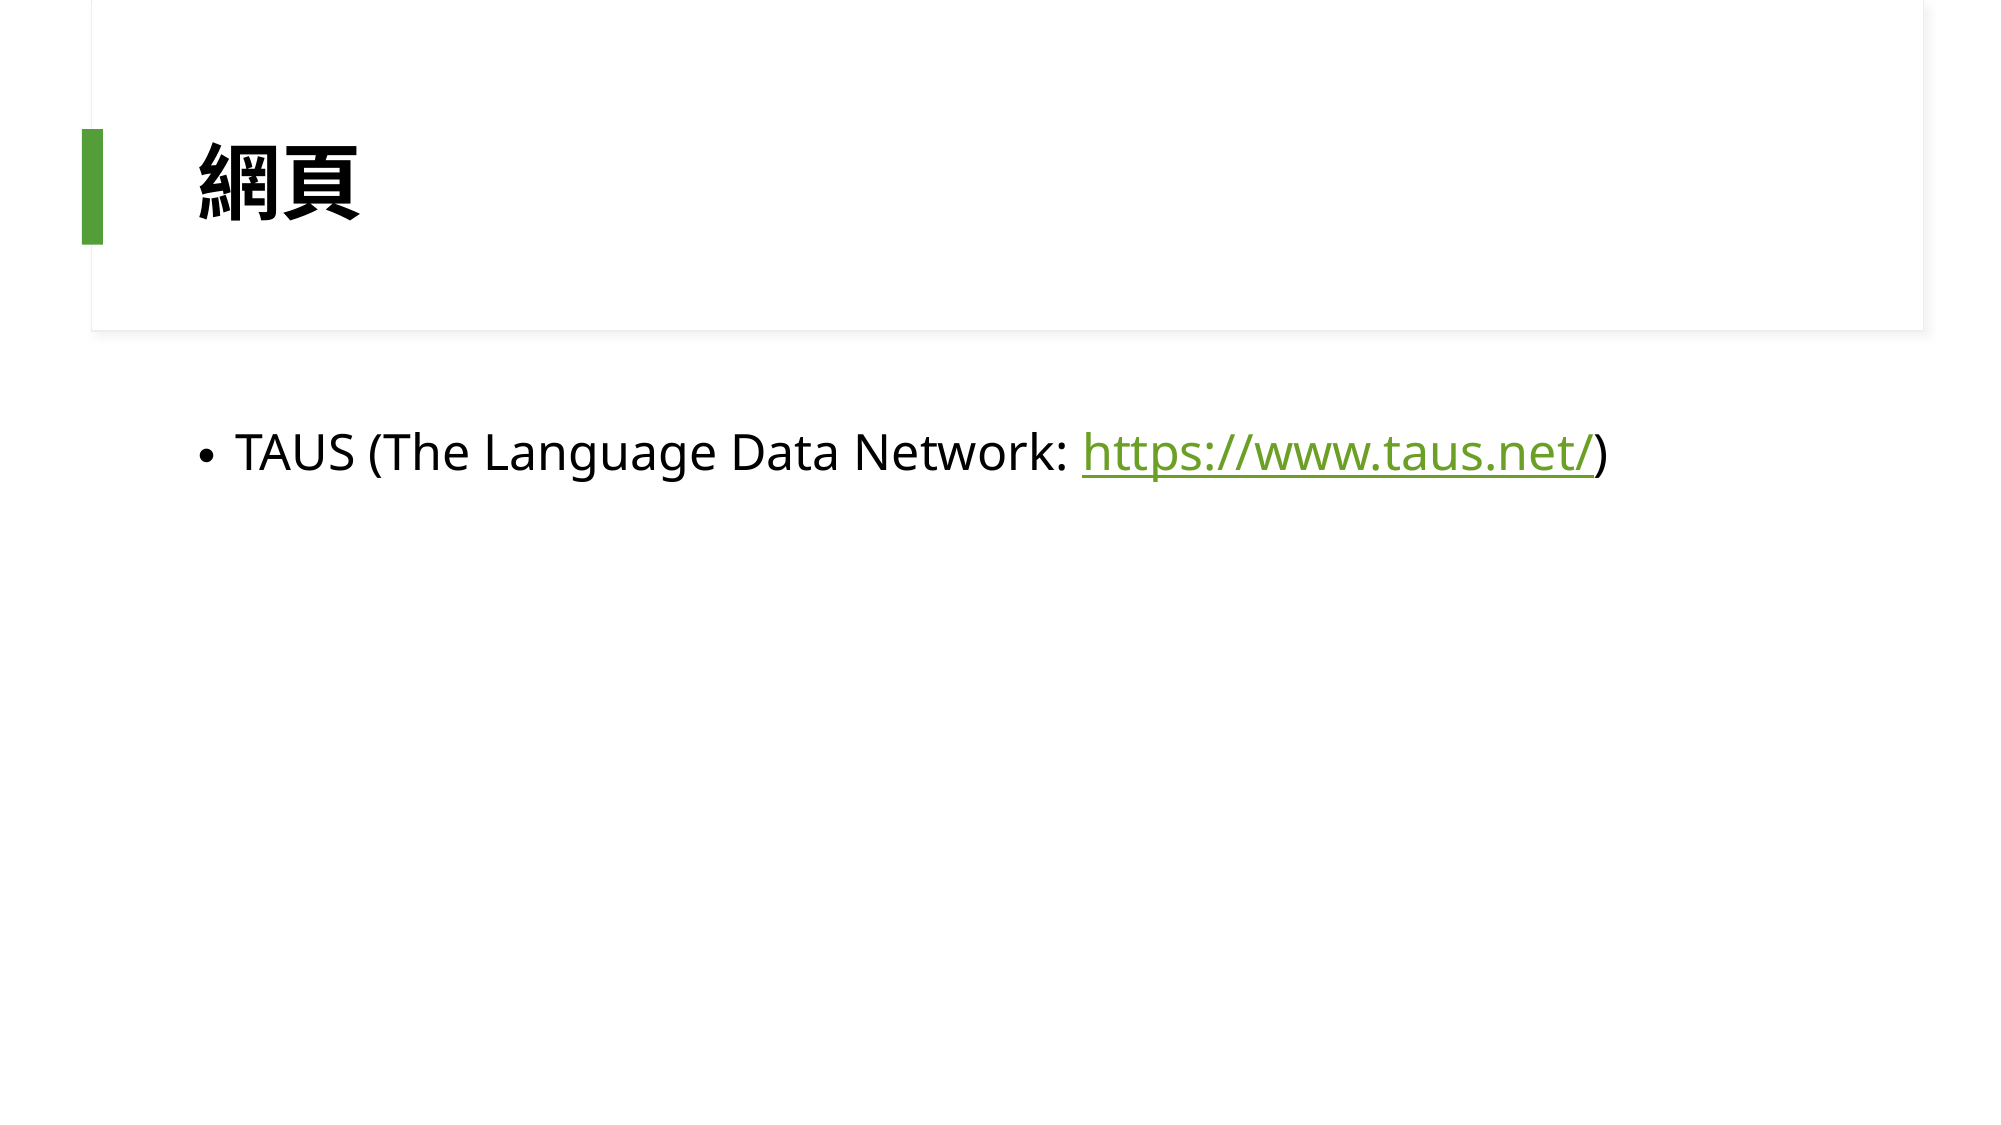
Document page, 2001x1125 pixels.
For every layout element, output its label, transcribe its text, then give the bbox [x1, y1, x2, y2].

list TAUS (The Language Data Network: https://www.taus.net/) [183, 406, 1851, 1013]
title 網頁 [183, 90, 1851, 284]
